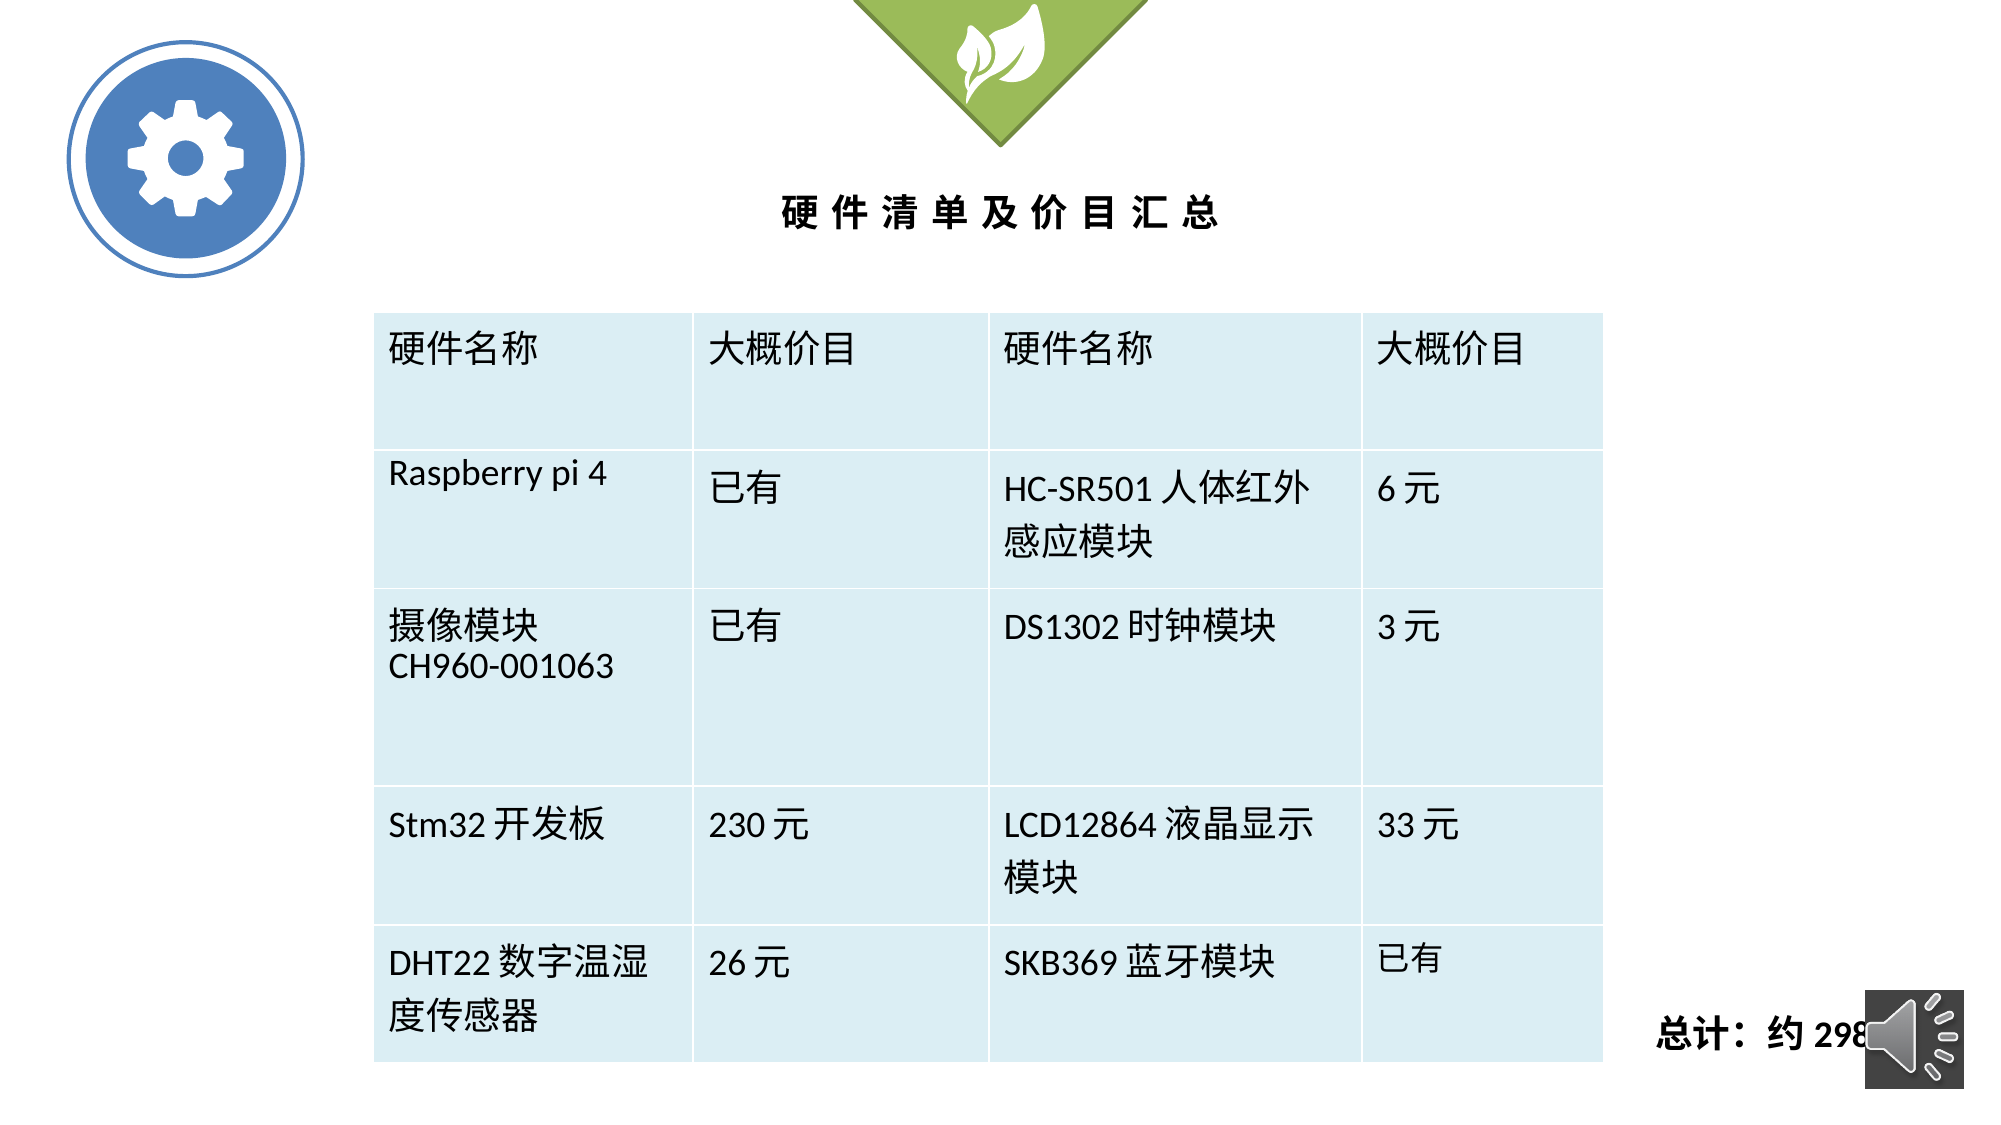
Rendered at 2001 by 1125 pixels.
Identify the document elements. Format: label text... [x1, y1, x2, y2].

table_cell Stm32开发板 [374, 787, 692, 924]
picture [1864, 989, 1965, 1090]
table_header 大概价目 [1363, 313, 1603, 449]
table_cell 已有 [694, 589, 988, 785]
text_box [68, 41, 303, 277]
table_cell 230元 [694, 787, 988, 924]
table_cell 33元 [1363, 787, 1603, 924]
table_cell SKB369蓝牙模块 [990, 926, 1361, 1062]
table_cell Raspberry pi 4 [374, 451, 692, 588]
table_header 大概价目 [694, 313, 988, 449]
table_cell DHT22数字温湿度传感器 [374, 926, 692, 1062]
table_cell 6元 [1363, 451, 1603, 588]
table_cell LCD12864液晶显示模块 [990, 787, 1361, 924]
table_header 硬件名称 [374, 313, 692, 449]
table_cell 26元 [694, 926, 988, 1062]
table_cell 摄像模块 CH960-001063 [374, 589, 692, 785]
table_cell 3元 [1363, 589, 1603, 785]
text_box 硬件清单及价目汇总 [554, 159, 1446, 249]
table_cell HC-SR501人体红外感应模块 [990, 451, 1361, 588]
table_cell DS1302时钟模块 [990, 589, 1361, 785]
table_cell 已有 [1363, 926, 1603, 1062]
table_cell 已有 [694, 451, 988, 588]
text_box 总计：约298元 [1640, 1002, 1859, 1063]
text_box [855, 0, 1147, 146]
table_header 硬件名称 [990, 313, 1361, 449]
